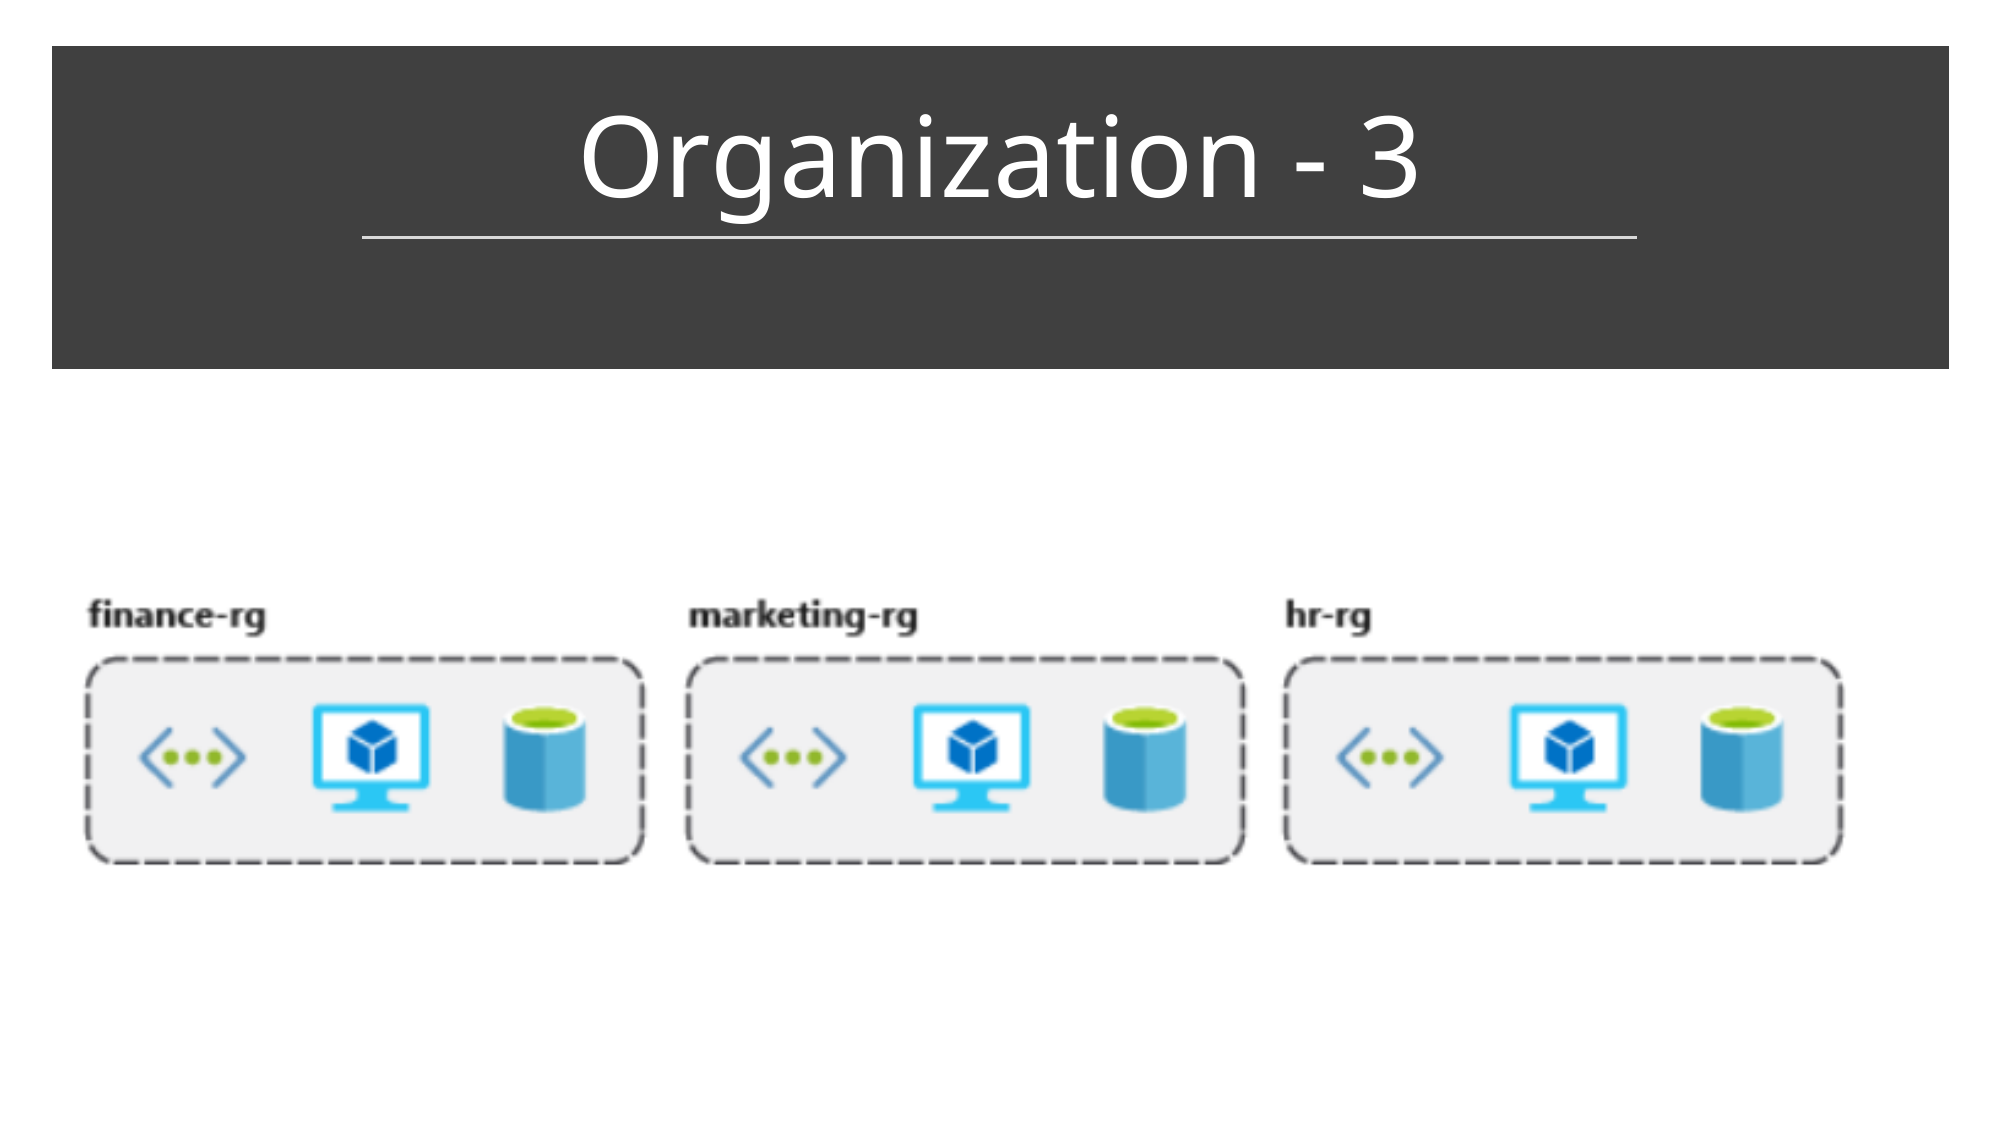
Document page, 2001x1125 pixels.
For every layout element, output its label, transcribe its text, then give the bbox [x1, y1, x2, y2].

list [52, 560, 1939, 919]
title Organization - 3 [86, 76, 1914, 230]
text_box [61, 55, 1939, 360]
